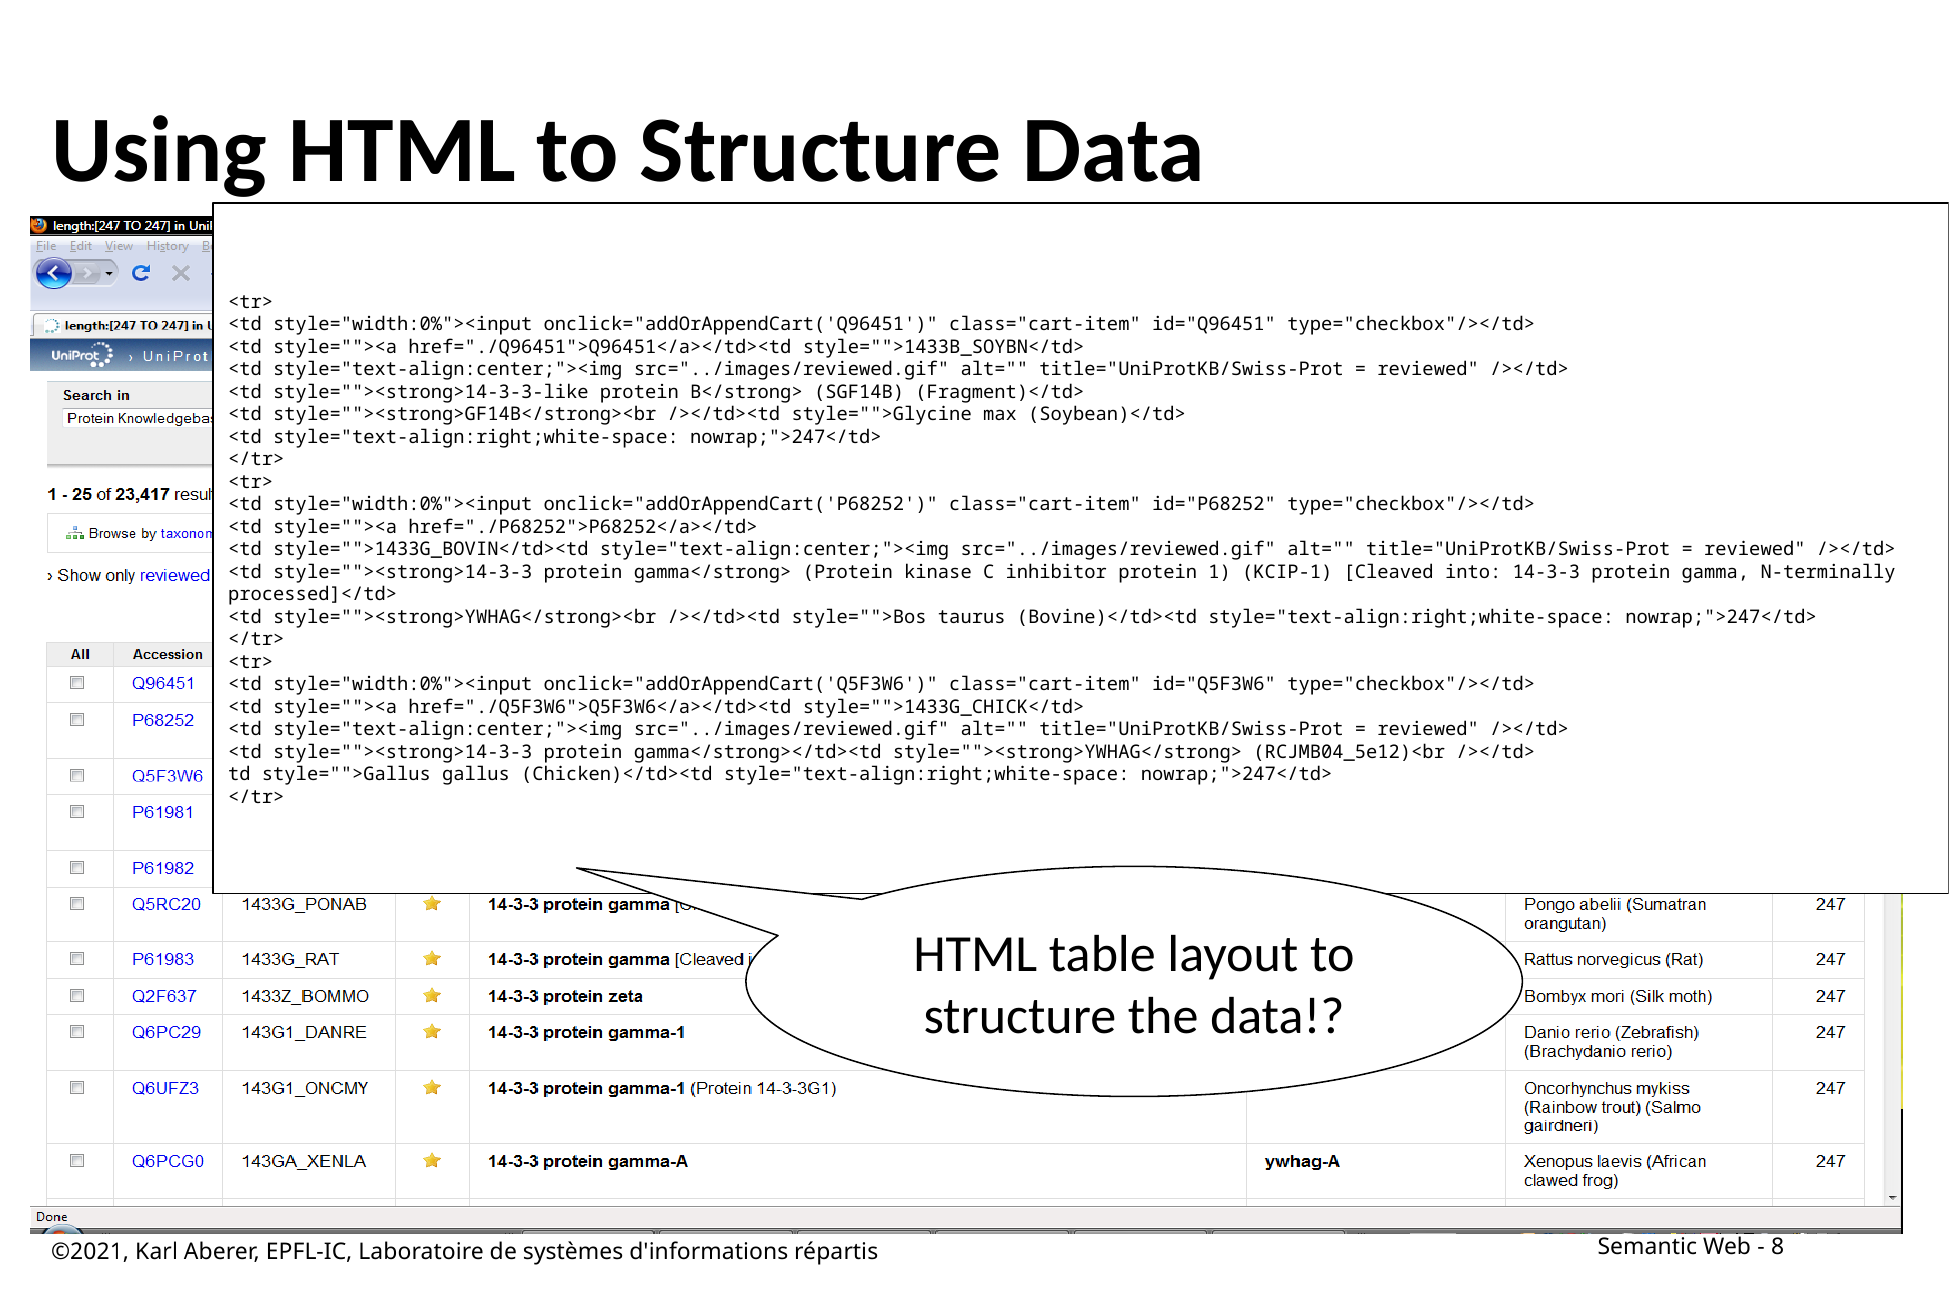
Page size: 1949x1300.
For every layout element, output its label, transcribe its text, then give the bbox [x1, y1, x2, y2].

title Using HTML to Structure Data [32, 57, 1803, 214]
footer ©2021, Karl Aberer, EPFL-IC, Laboratoire de systèmes d'informations répartis [32, 1241, 1284, 1271]
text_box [212, 202, 1949, 1097]
picture [30, 216, 1904, 1234]
